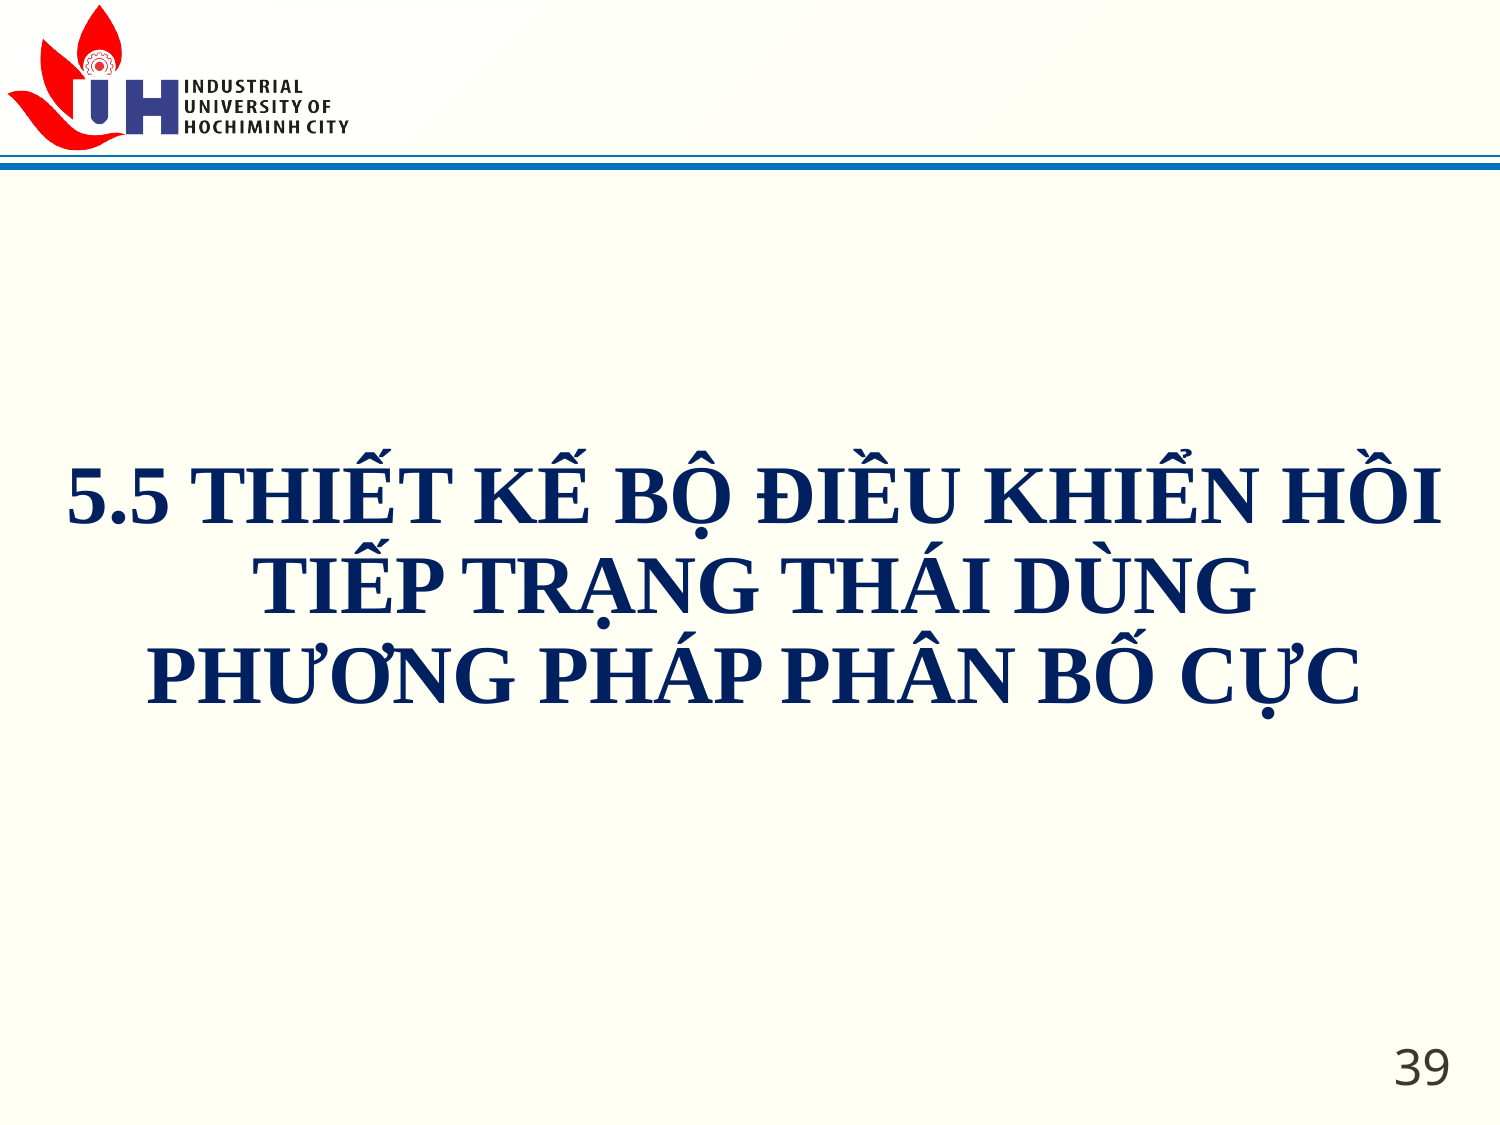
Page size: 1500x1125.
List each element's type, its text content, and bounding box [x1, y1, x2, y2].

slide_number 39 [1225, 1039, 1451, 1100]
picture [2, 0, 358, 154]
list 5.5 THIẾT KẾ BỘ ĐIỀU KHIỂN HỒI TIẾP TRẠNG THÁI DÙNG PHƯƠNG PHÁP PHÂN BỐ CỰC [60, 444, 1451, 932]
